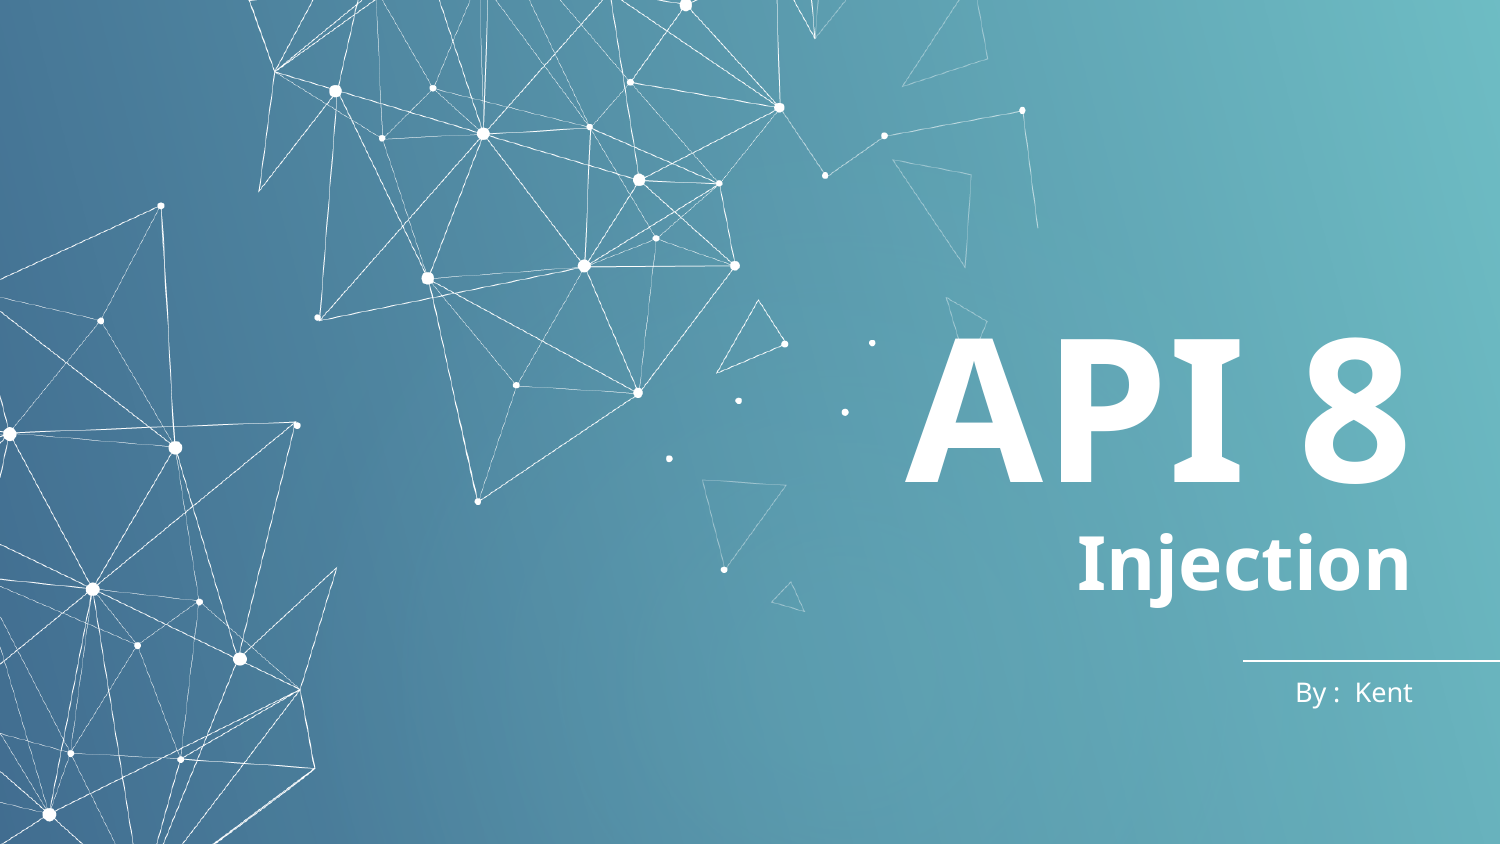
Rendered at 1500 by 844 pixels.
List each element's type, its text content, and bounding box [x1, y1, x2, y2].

picture [0, 0, 1500, 844]
title Injection [575, 402, 1428, 718]
subtitle By : Kent [734, 660, 1428, 749]
title API 8 [846, 324, 1428, 481]
